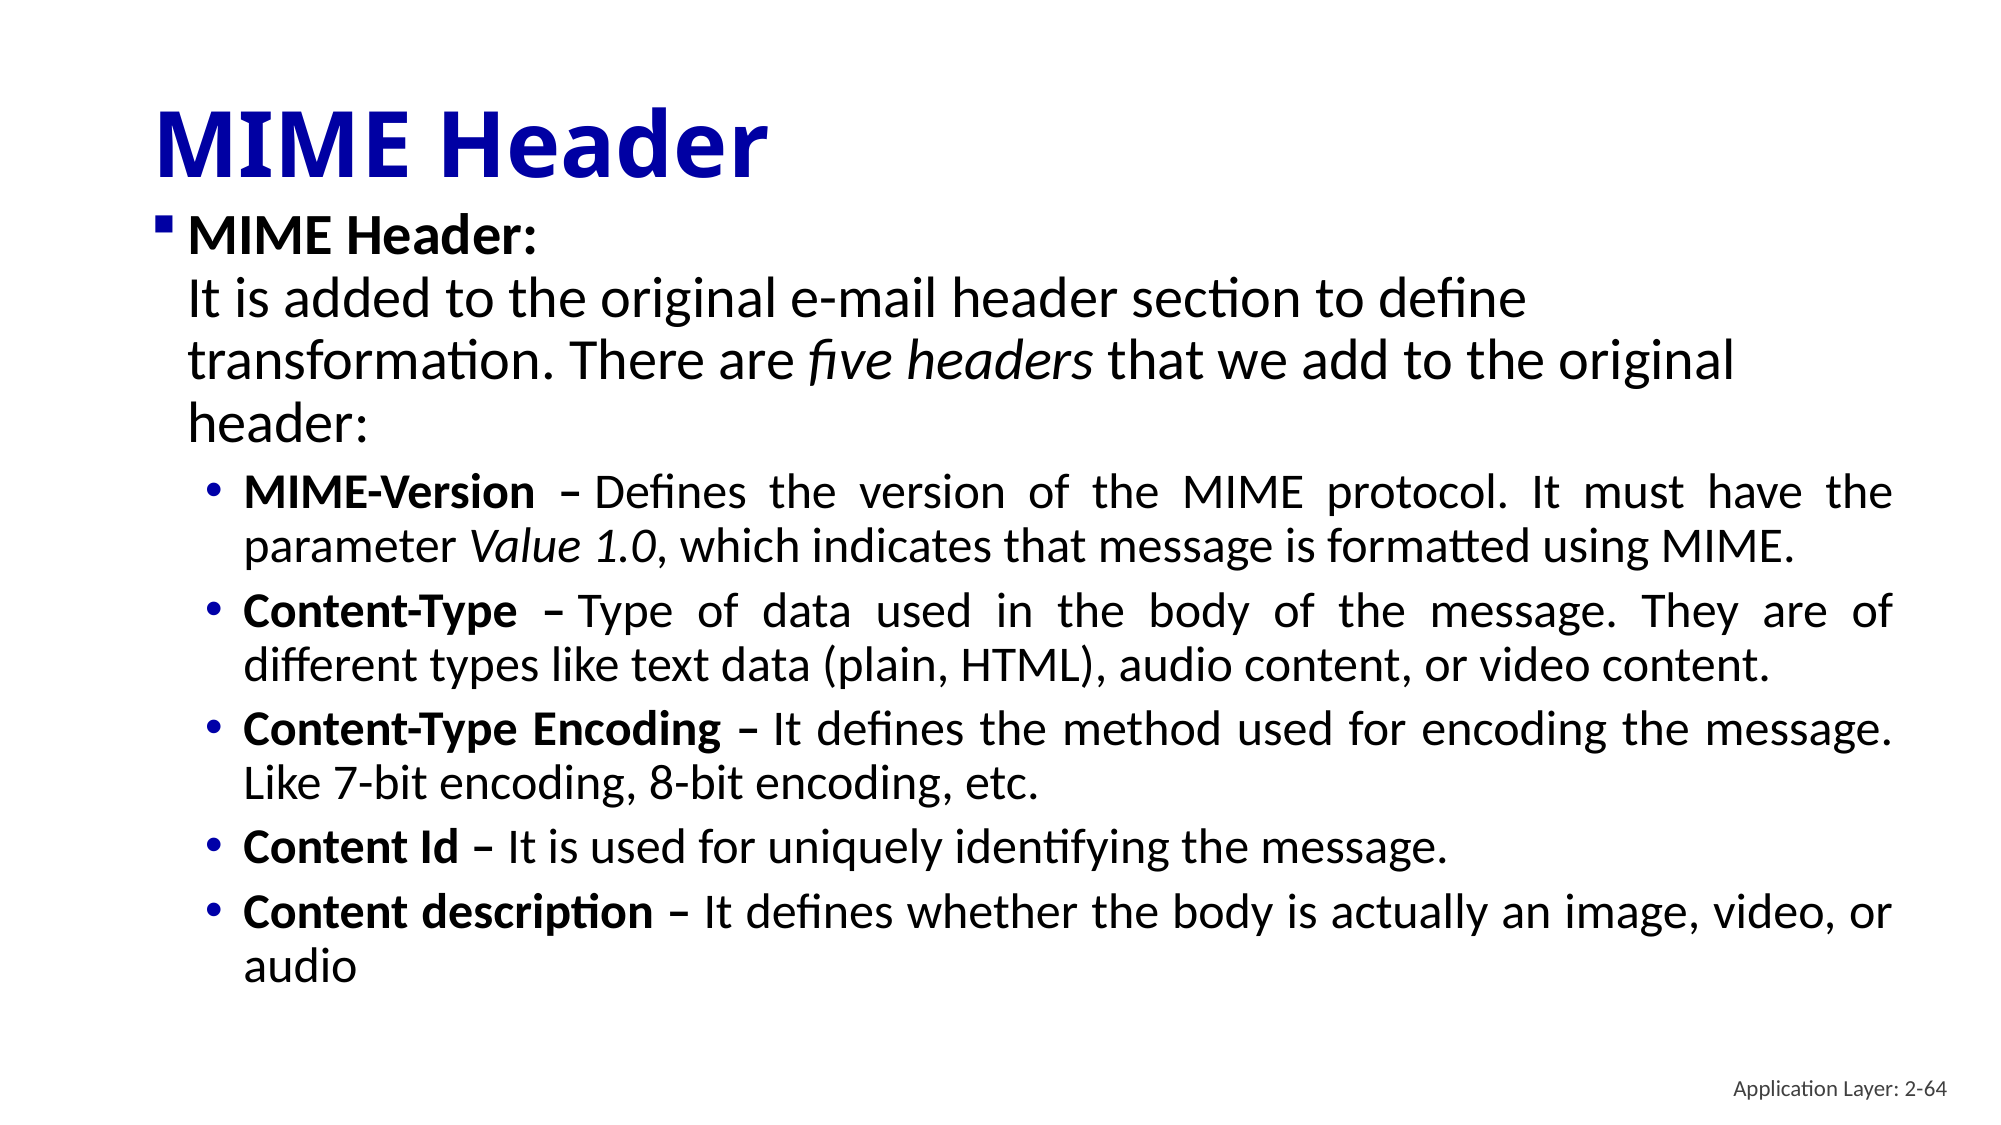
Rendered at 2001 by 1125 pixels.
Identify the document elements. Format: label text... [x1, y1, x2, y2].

slide_number Application Layer: 2-64 [1512, 1056, 1963, 1117]
title MIME Header [137, 74, 1863, 196]
list MIME Header: It is added to the original e-mail header section to define transformation. There are five headers that we add to the original header: MIME-Version – Defines the version of the MIME protocol. It must have the parameter Value 1.0, which indicates that message is formatted using MIME. Content-Type – Type of data used in the body of the message. They are of different types like text data (plain, HTML), audio content, or video content. Content-Type Encoding – It defines the method used for encoding the message. Like 7-bit encoding, 8-bit encoding, etc. Content Id – It is used for uniquely identifying the message. Content description – It defines whether the body is actually an image, video, or audio [114, 196, 1909, 1090]
